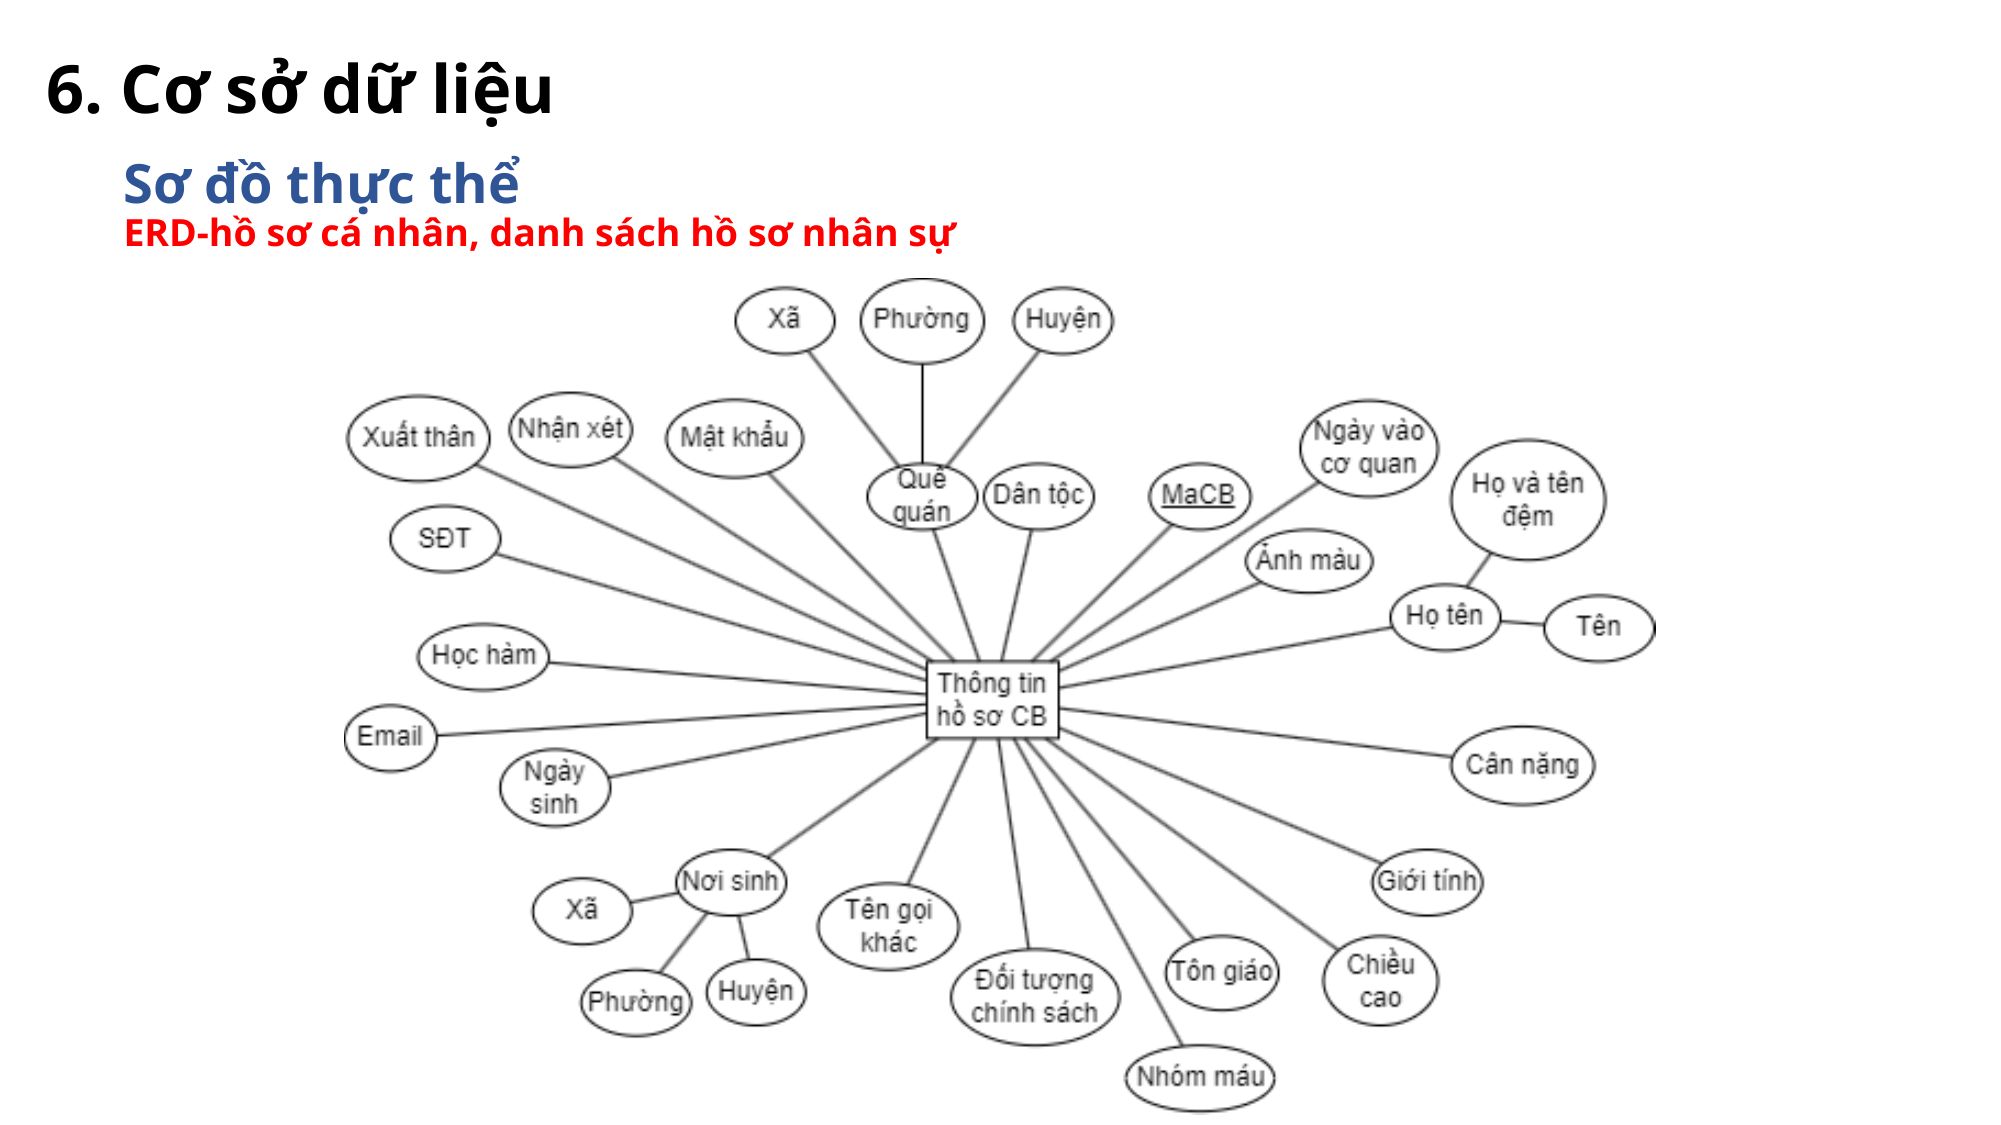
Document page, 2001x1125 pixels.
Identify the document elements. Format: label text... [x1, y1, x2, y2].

picture [344, 278, 1656, 1115]
text_box Sơ đồ thực thể [108, 76, 595, 201]
text_box ERD-hồ sơ cá nhân, danh sách hồ sơ nhân sự [108, 201, 1109, 262]
text_box 6. Cơ sở dữ liệu [31, 0, 672, 135]
